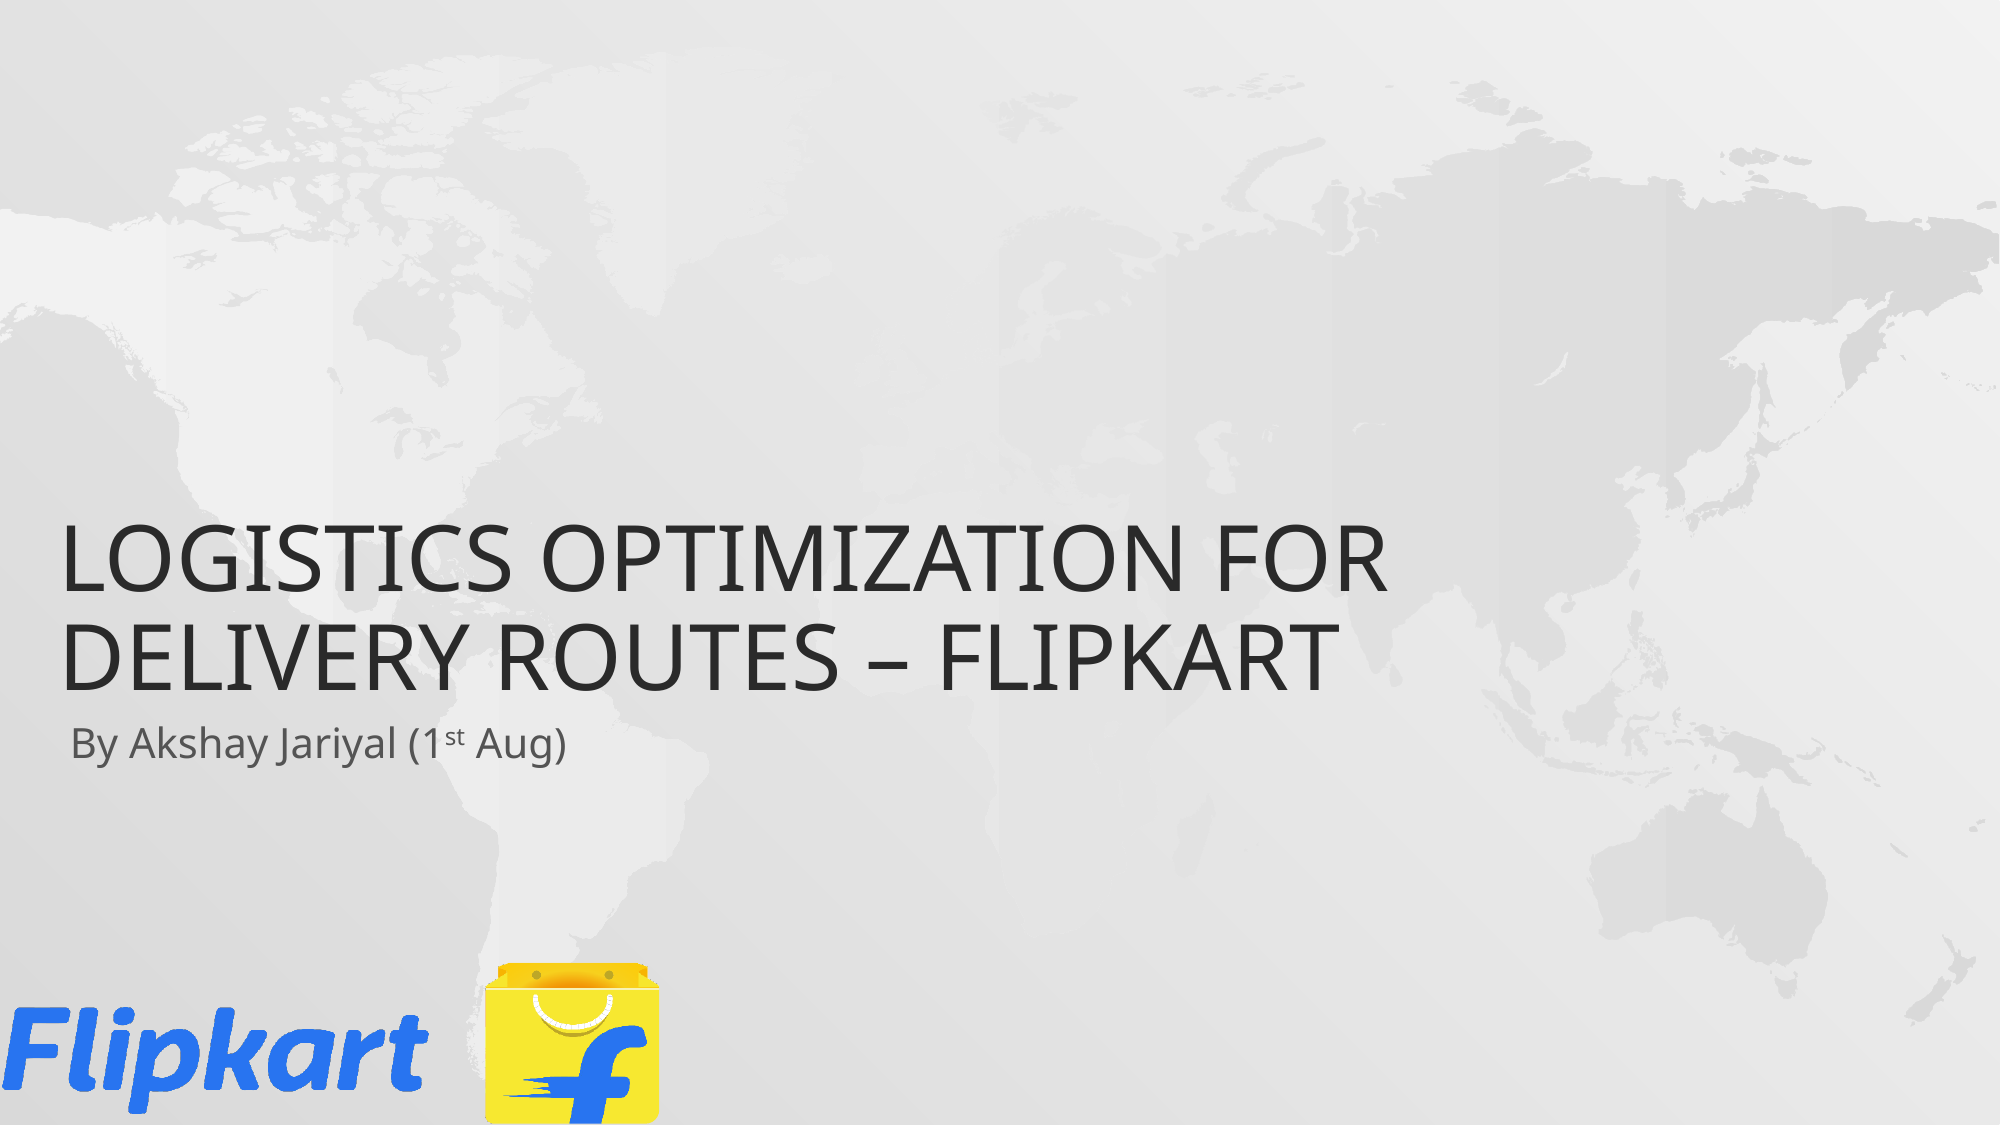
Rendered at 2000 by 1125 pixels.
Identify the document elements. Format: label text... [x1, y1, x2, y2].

subtitle By Akshay Jariyal (1st Aug) [54, 714, 1343, 903]
picture [1, 962, 660, 1124]
title Logistics Optimization for Delivery Routes – Flipkart [43, 479, 1644, 718]
